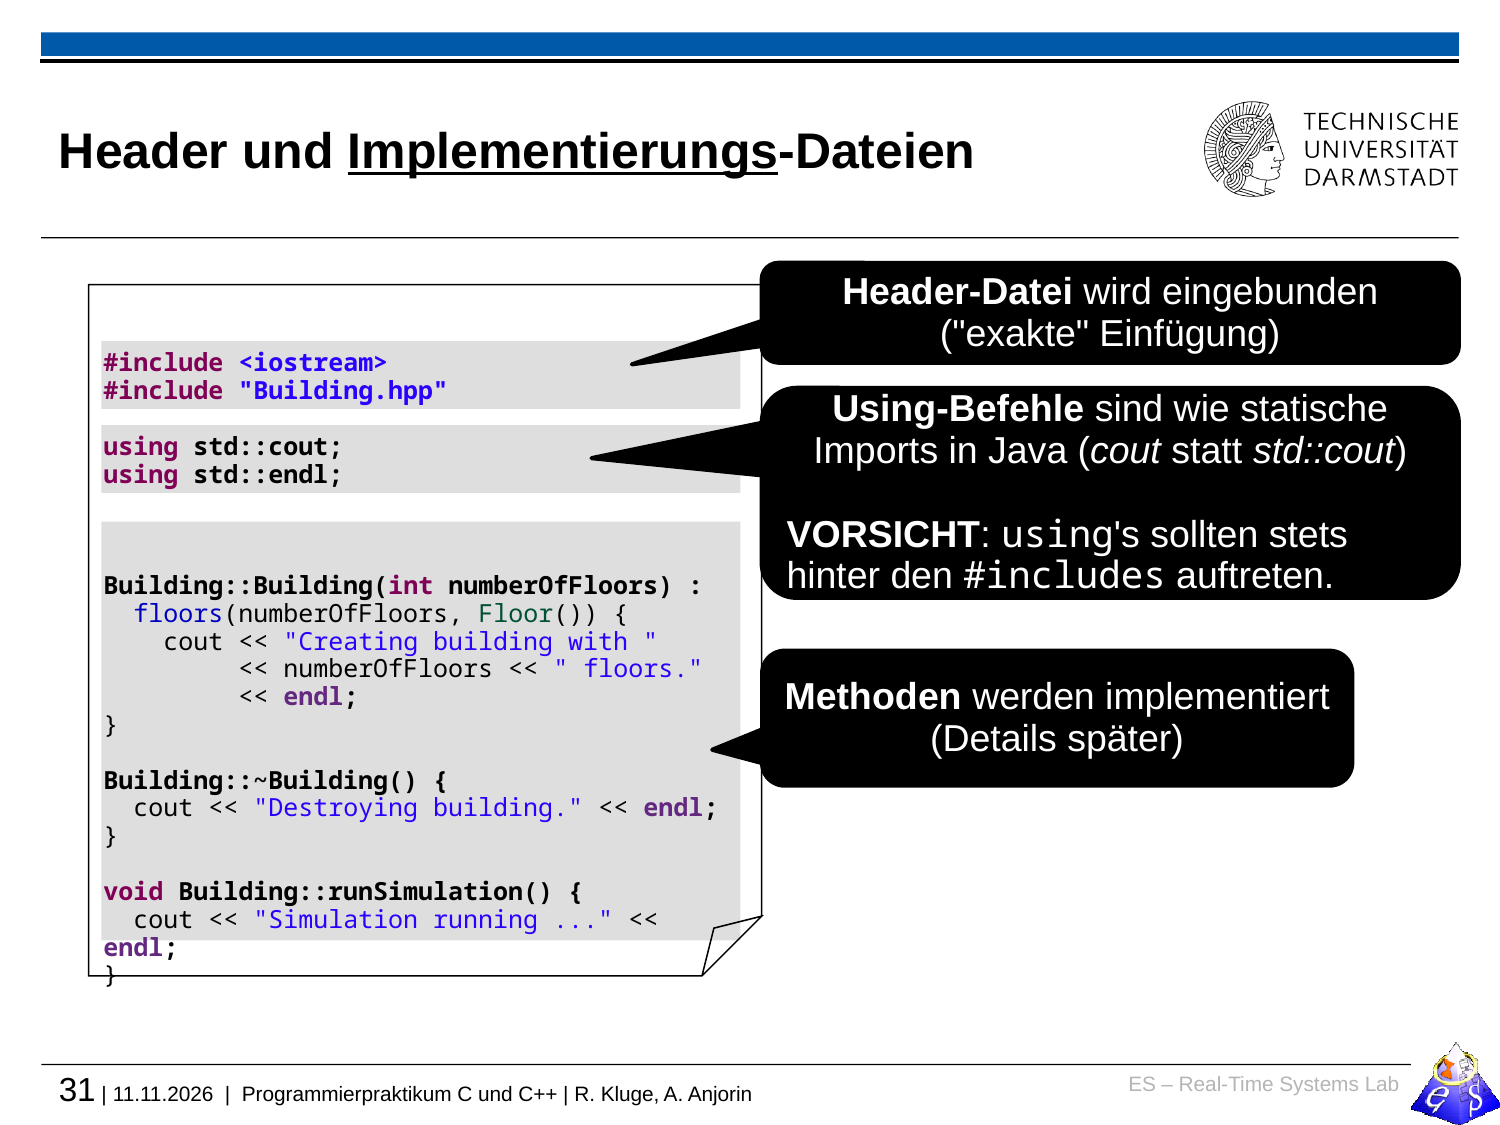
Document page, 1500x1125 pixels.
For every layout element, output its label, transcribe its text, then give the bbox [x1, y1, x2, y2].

text_box Header-Datei wird eingebunden ("exakte" Einfügung) [629, 260, 1461, 367]
picture [1411, 1041, 1500, 1125]
text_box #include <iostream> #include "Building.hpp" using std::cout; using std::endl; Building::Building(int numberOfFloors) : floors(numberOfFloors, Floor()) { cout << "Creating building with " << numberOfFloors << " floors." << endl; } Building::~Building() { cout << "Destroying building." << endl; } void Building::runSimulation() { cout << "Simulation running ..." << endl; } [88, 284, 762, 976]
title Header und Implementierungs-Dateien [58, 80, 1187, 218]
text_box Methoden werden implementiert (Details später) [710, 648, 1355, 788]
picture [1187, 84, 1483, 214]
text_box Verwendungsstelle [702, 916, 760, 974]
text_box Using-Befehle sind wie statische Imports in Java (cout statt std::cout) VORSICHT: using's sollten stets hinter den #includes auftreten. [589, 385, 1461, 600]
